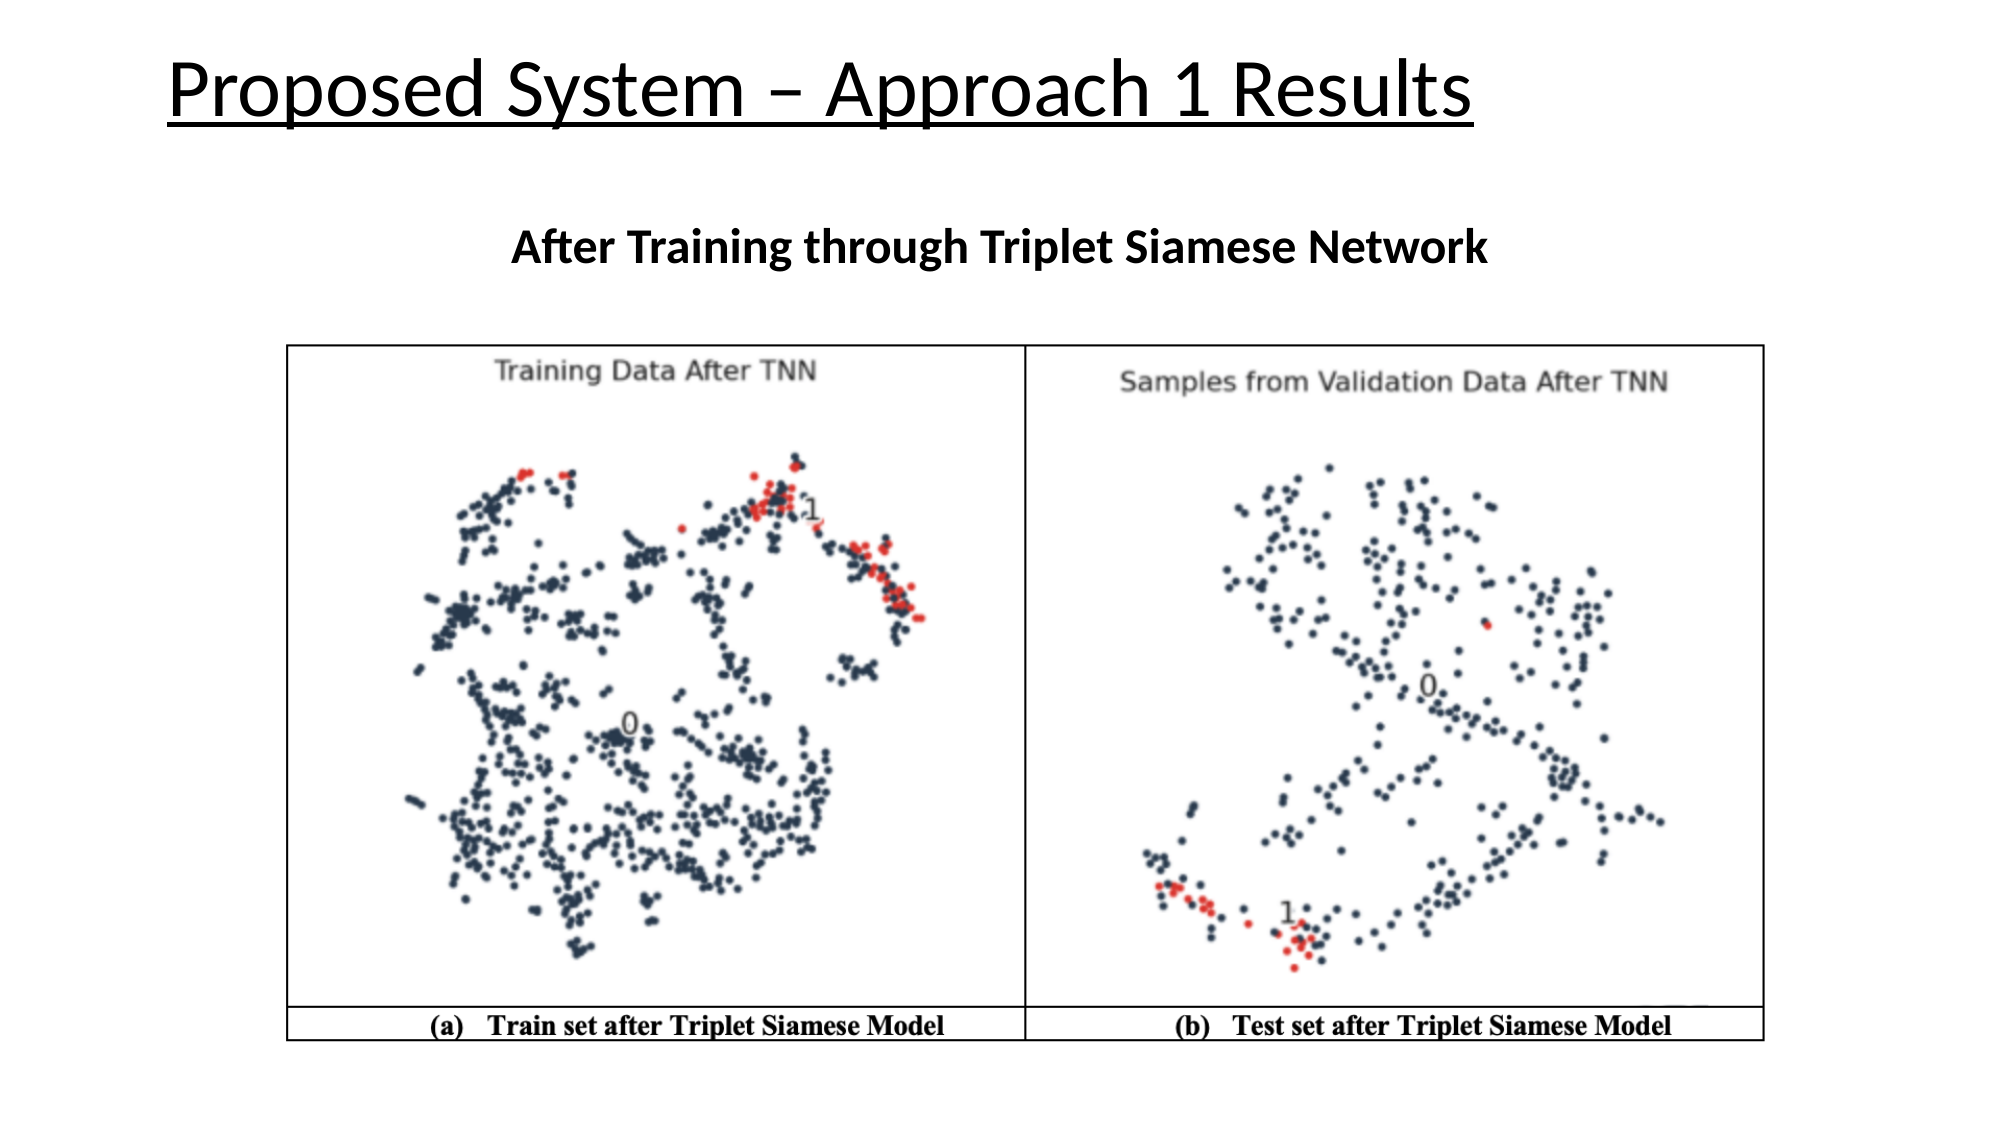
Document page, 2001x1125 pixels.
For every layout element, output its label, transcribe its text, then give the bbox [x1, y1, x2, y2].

picture [259, 311, 1798, 1083]
title Proposed System – Approach 1 Results [152, 12, 1878, 166]
text_box After Training through Triplet Siamese Network [361, 205, 1638, 281]
